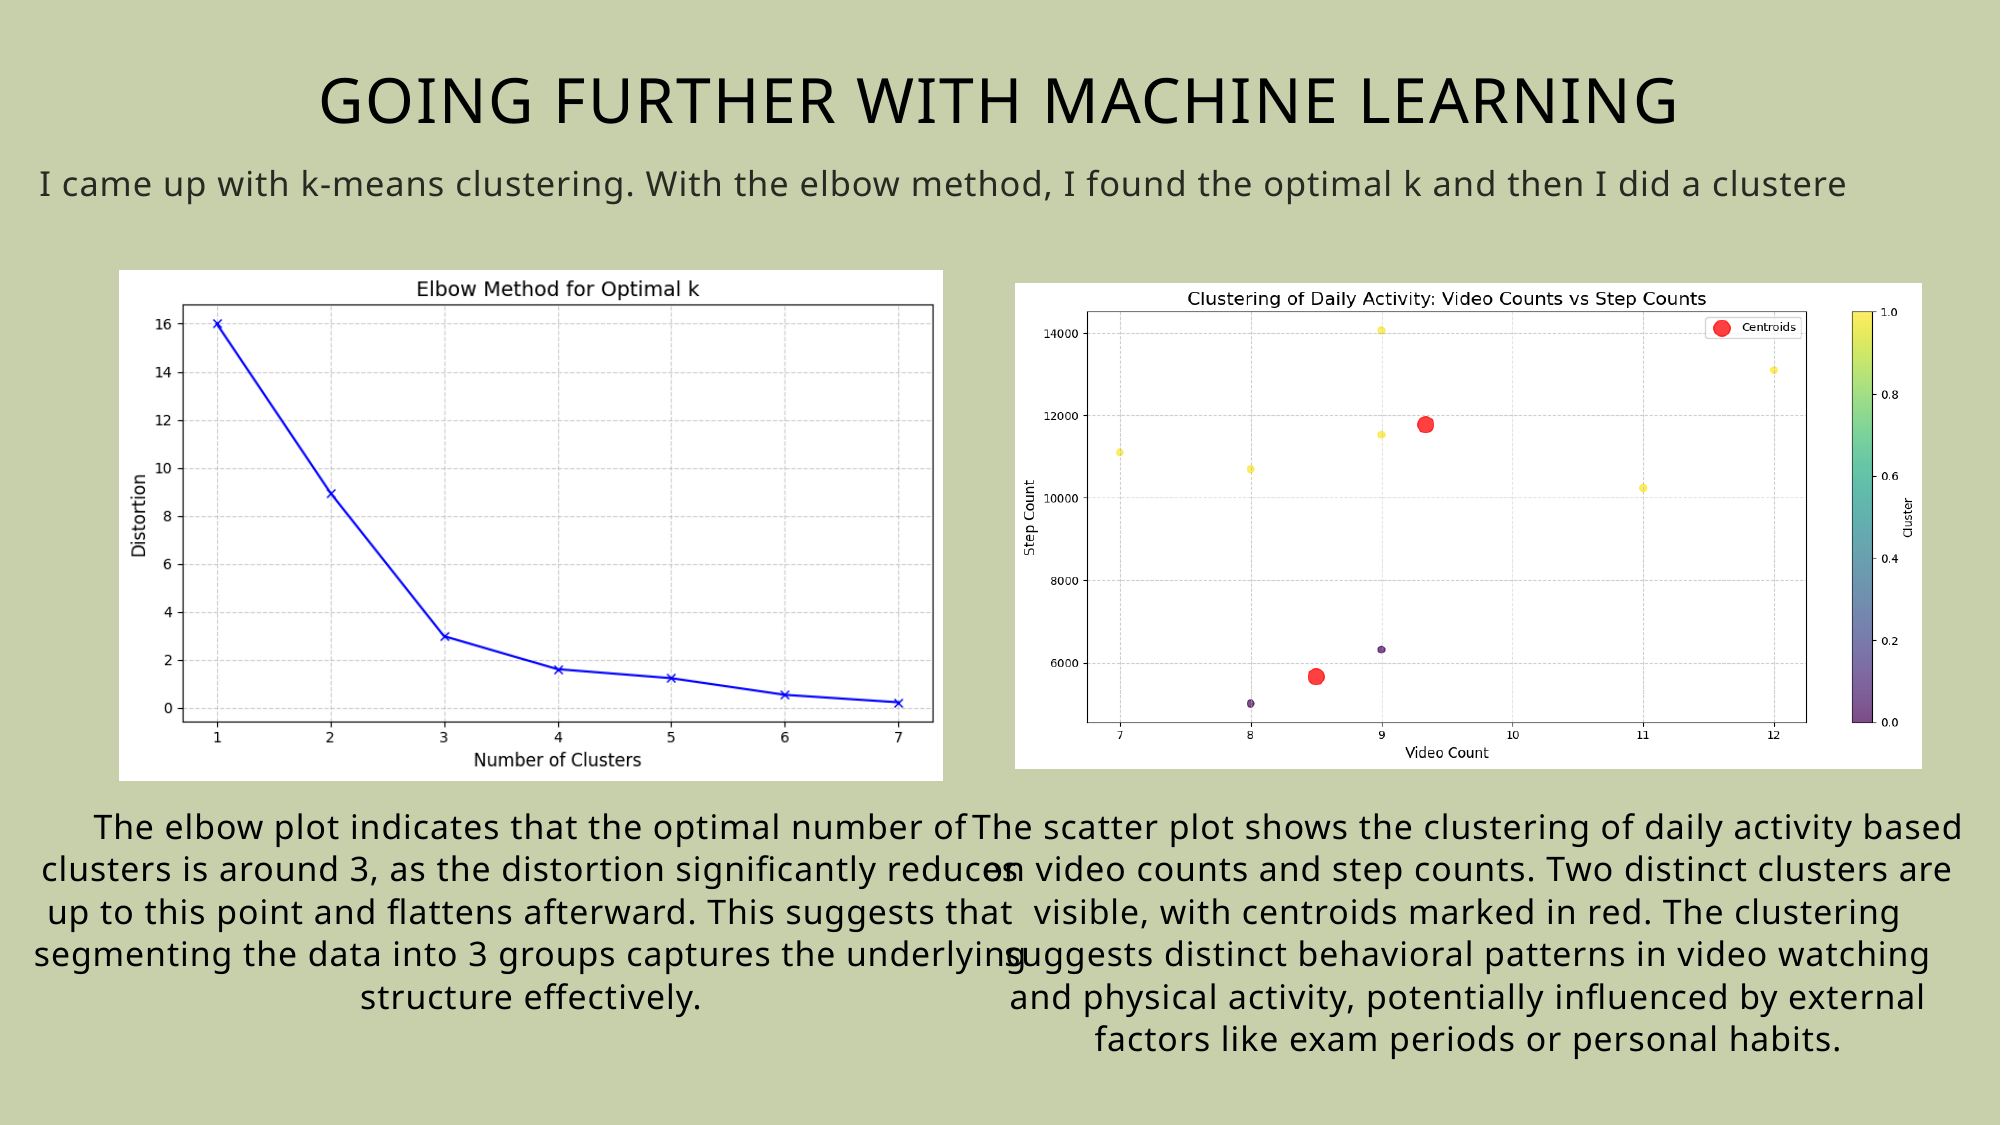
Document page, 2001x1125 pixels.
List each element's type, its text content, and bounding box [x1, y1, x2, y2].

text_box The scatter plot shows the clustering of daily activity based on video counts and step counts. Two distinct clusters are visible, with centroids marked in red. The clustering suggests distinct behavioral patterns in video watching and physical activity, potentially influenced by external factors like exam periods or personal habits. [970, 803, 1967, 1057]
text_box I came up with k-means clustering. With the elbow method, I found the optimal k and then I did a clustered plot. [0, 157, 2000, 203]
picture [119, 269, 944, 782]
picture [1015, 282, 1922, 769]
text_box GOING FURTHER WITH MACHINE LEARNING [0, 66, 2000, 135]
text_box The elbow plot indicates that the optimal number of clusters is around 3, as the distortion significantly reduces up to this point and flattens afterward. This suggests that segmenting the data into 3 groups captures the underlying structure effectively. [32, 803, 970, 1015]
